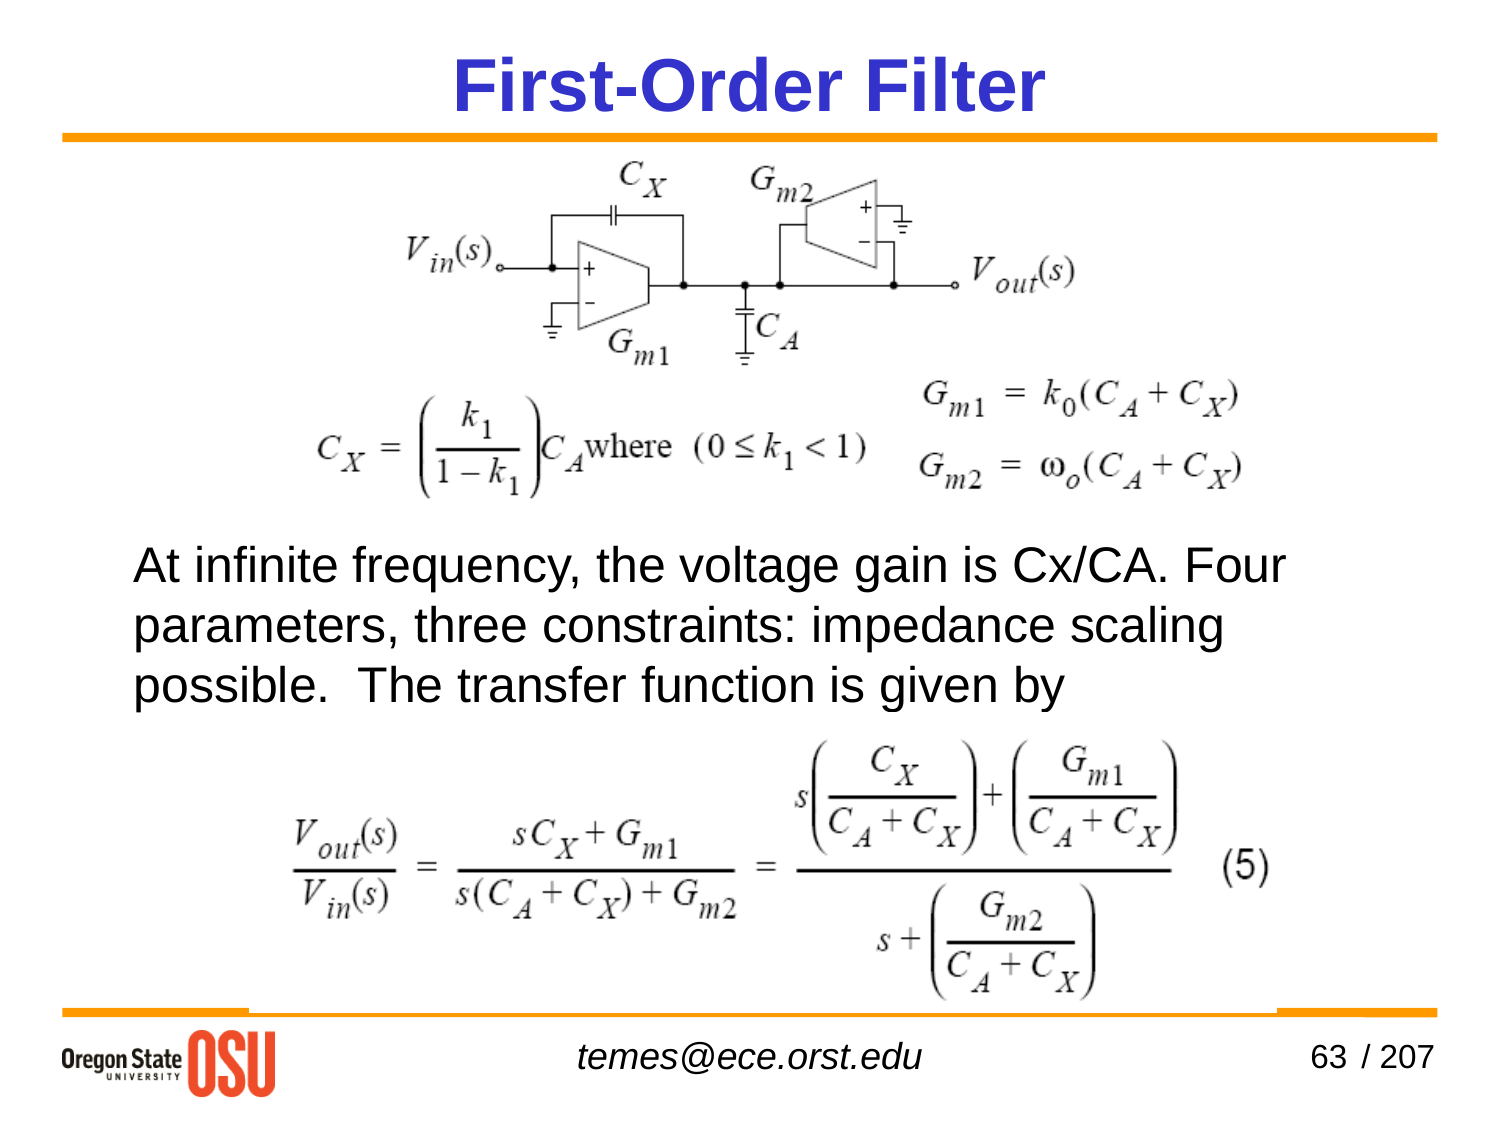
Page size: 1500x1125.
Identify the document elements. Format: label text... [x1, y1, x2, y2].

picture [62, 712, 1277, 1113]
slide_number 63 [1153, 1025, 1363, 1085]
list At infinite frequency, the voltage gain is Cx/CA. Four parameters, three constraints: impedance scaling possible. The transfer function is given by [62, 525, 1425, 675]
title First-Order Filter [112, 24, 1388, 138]
picture [262, 149, 1262, 512]
